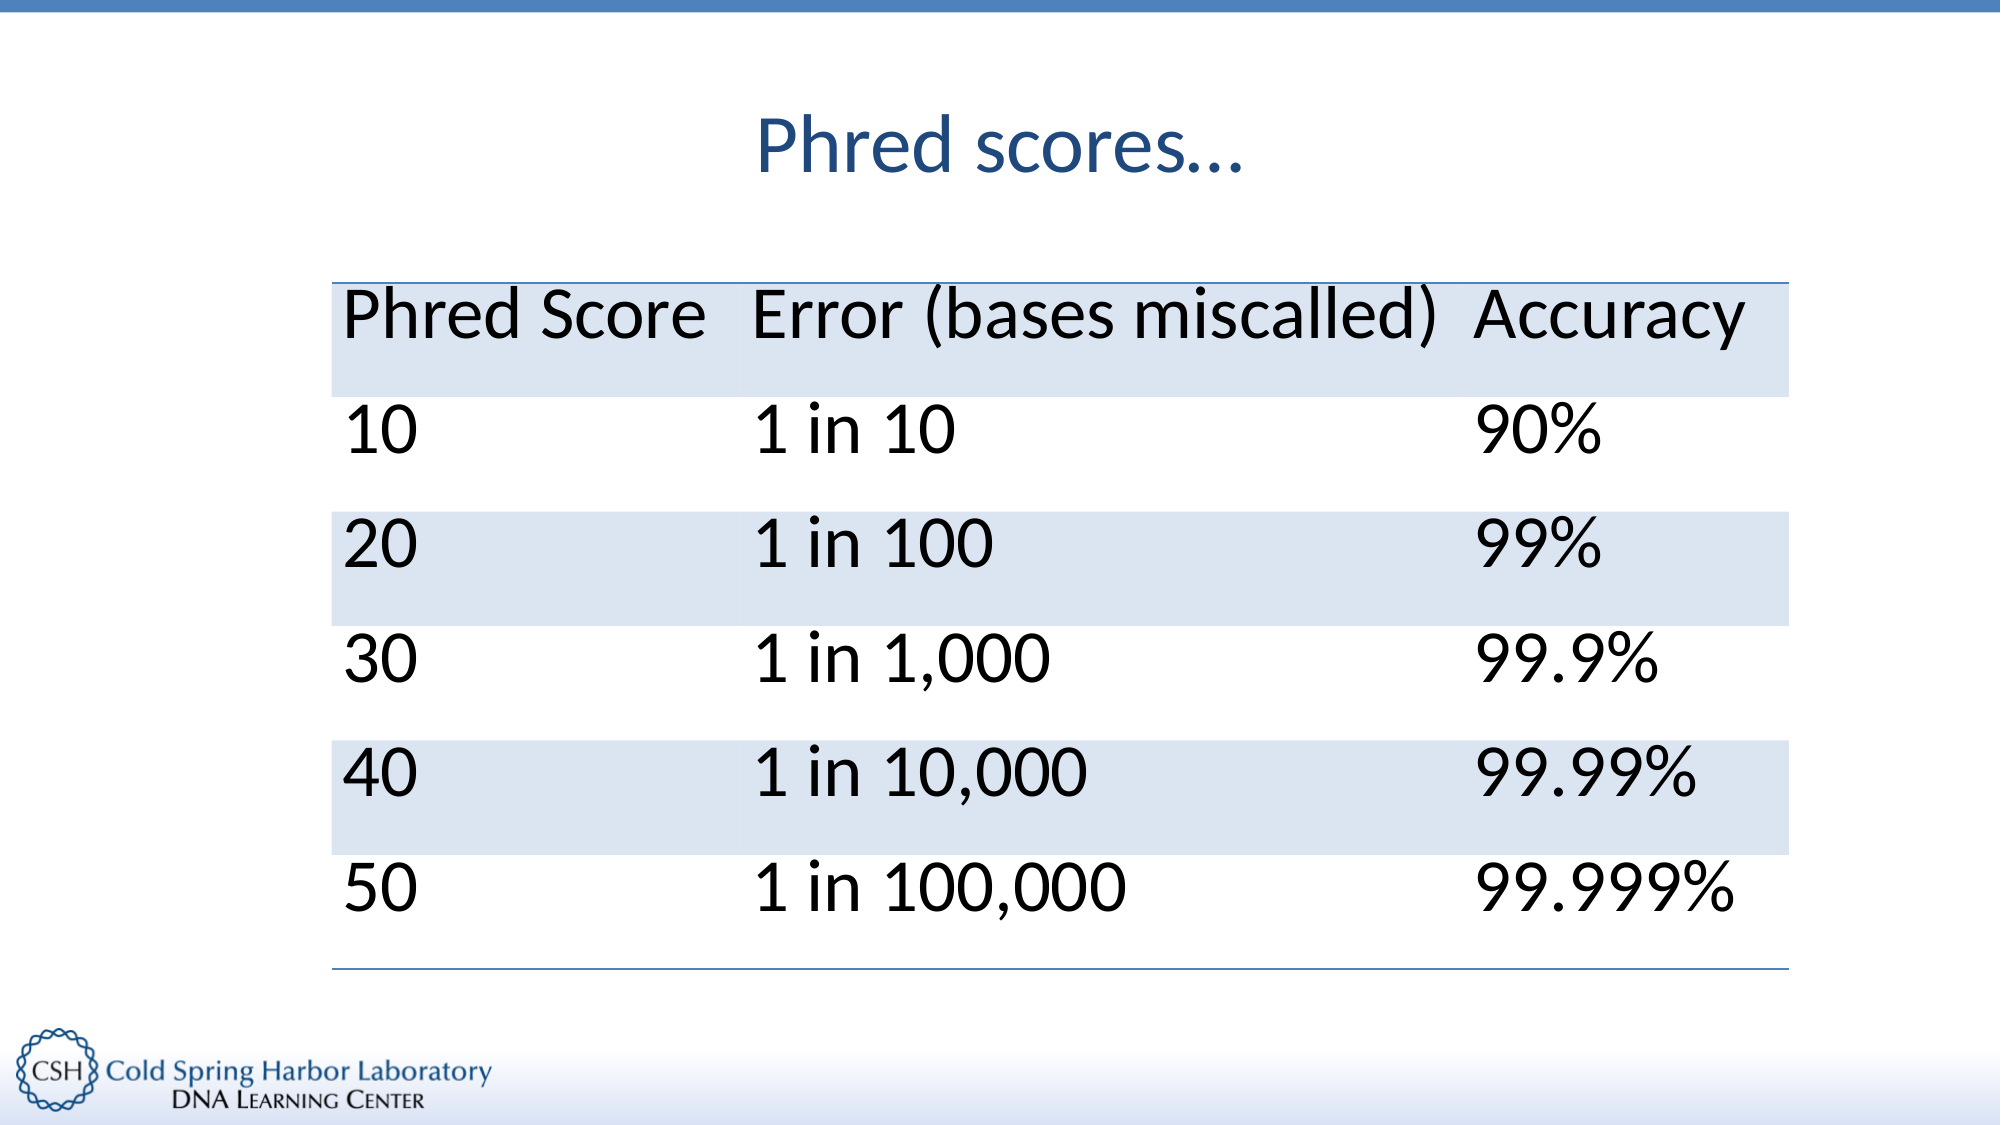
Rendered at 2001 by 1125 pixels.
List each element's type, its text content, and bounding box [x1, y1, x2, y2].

table_header Phred Score [332, 284, 741, 397]
table_header Accuracy [1463, 284, 1789, 397]
table_cell 1 in 10 [741, 397, 1463, 512]
table_cell 10 [332, 397, 741, 512]
table_header Error (bases miscalled) [741, 284, 1463, 397]
picture [16, 1028, 493, 1113]
table_cell 1 in 100 [741, 512, 1463, 626]
table_cell 1 in 100,000 [741, 855, 1463, 968]
table_cell 50 [332, 855, 741, 968]
table_cell 40 [332, 740, 741, 855]
table_cell 99.999% [1463, 855, 1789, 968]
table_cell 90% [1463, 397, 1789, 512]
table_cell 30 [332, 626, 741, 740]
table_cell 99.99% [1463, 740, 1789, 855]
table_cell 99% [1463, 512, 1789, 626]
table_cell 20 [332, 512, 741, 626]
table_cell 99.9% [1463, 626, 1789, 740]
table_cell 1 in 1,000 [741, 626, 1463, 740]
title Phred scores… [99, 45, 1900, 233]
table_cell 1 in 10,000 [741, 740, 1463, 855]
